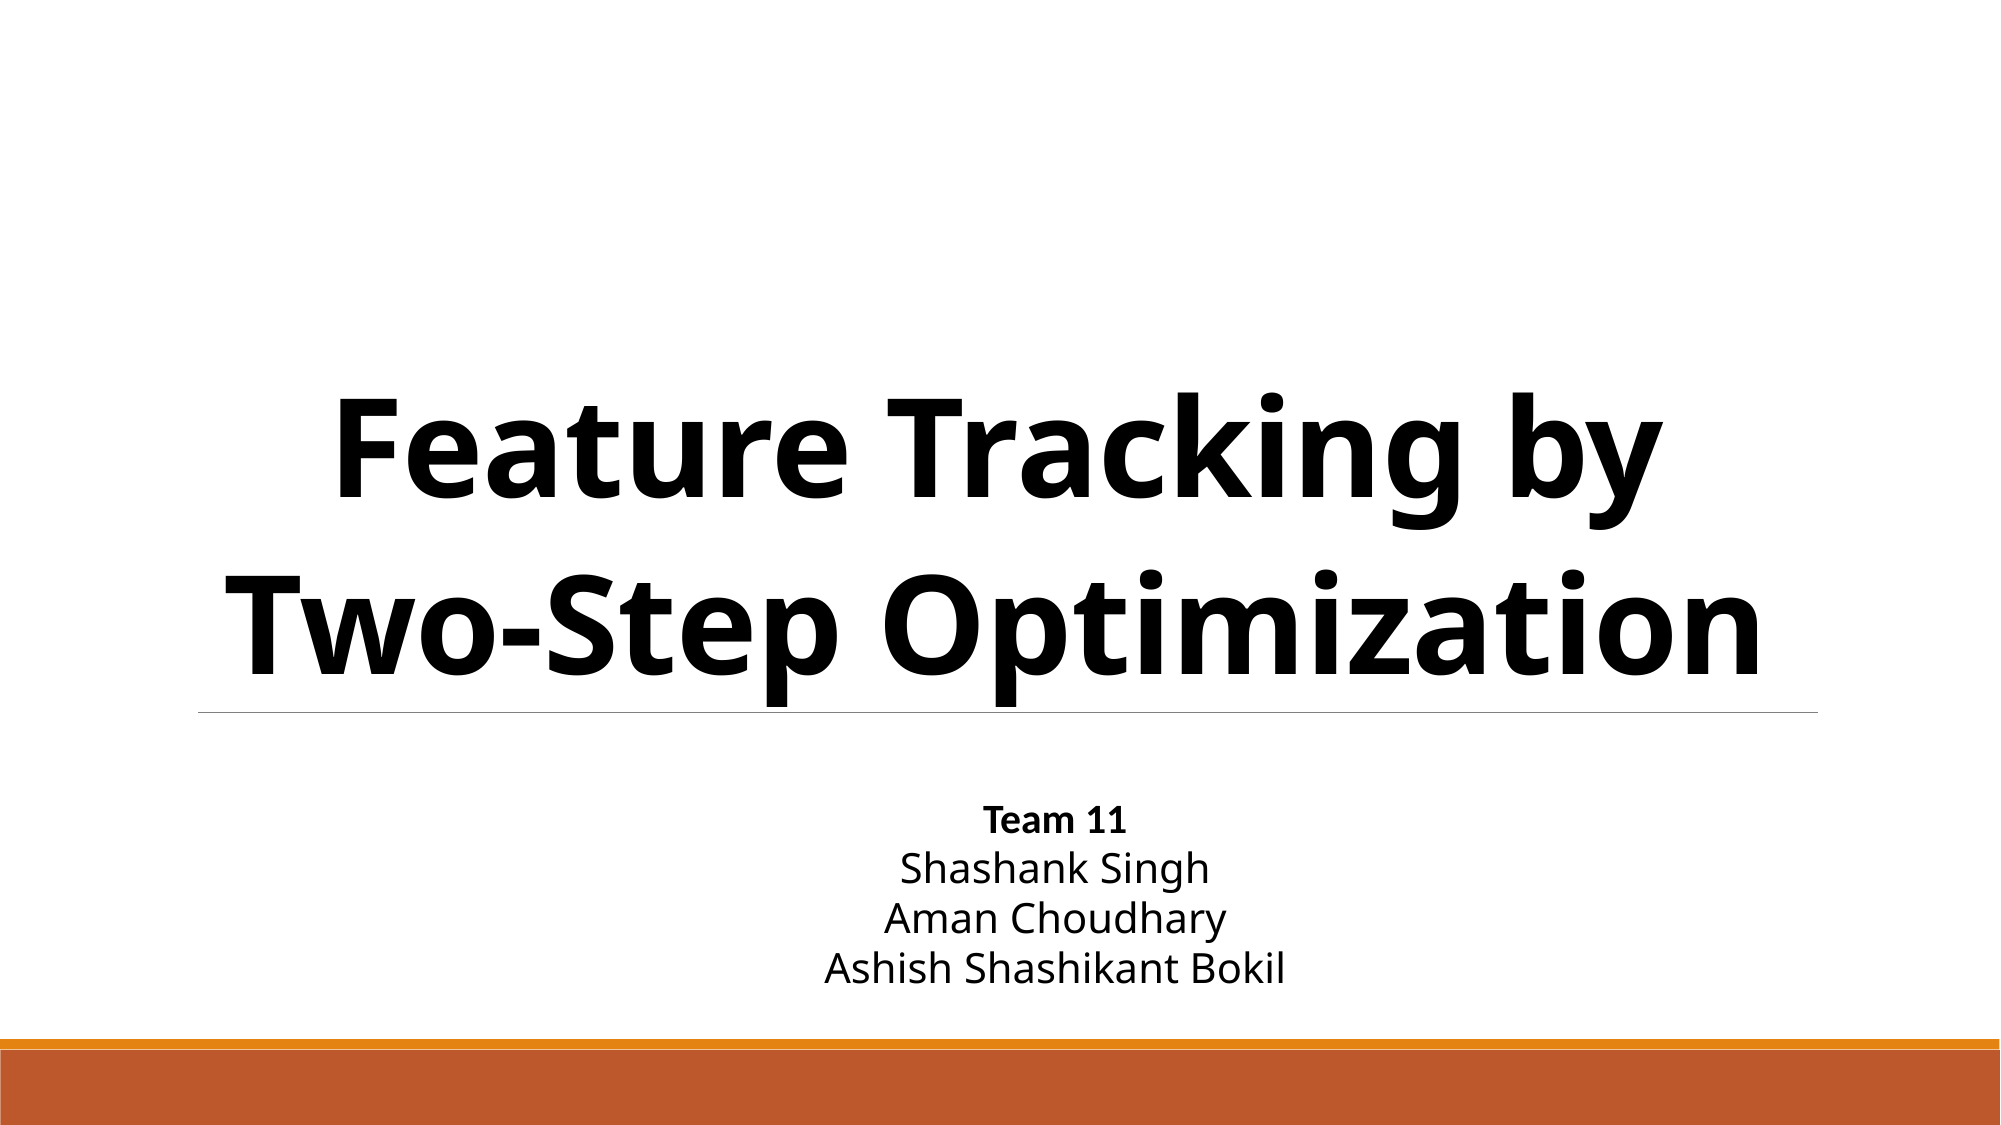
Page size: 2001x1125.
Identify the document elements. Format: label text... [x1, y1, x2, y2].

title Feature Tracking by Two-Step Optimization [180, 124, 1812, 710]
text_box Team 11 Shashank Singh Aman Choudhary Ashish Shashikant Bokil [792, 784, 1319, 1000]
